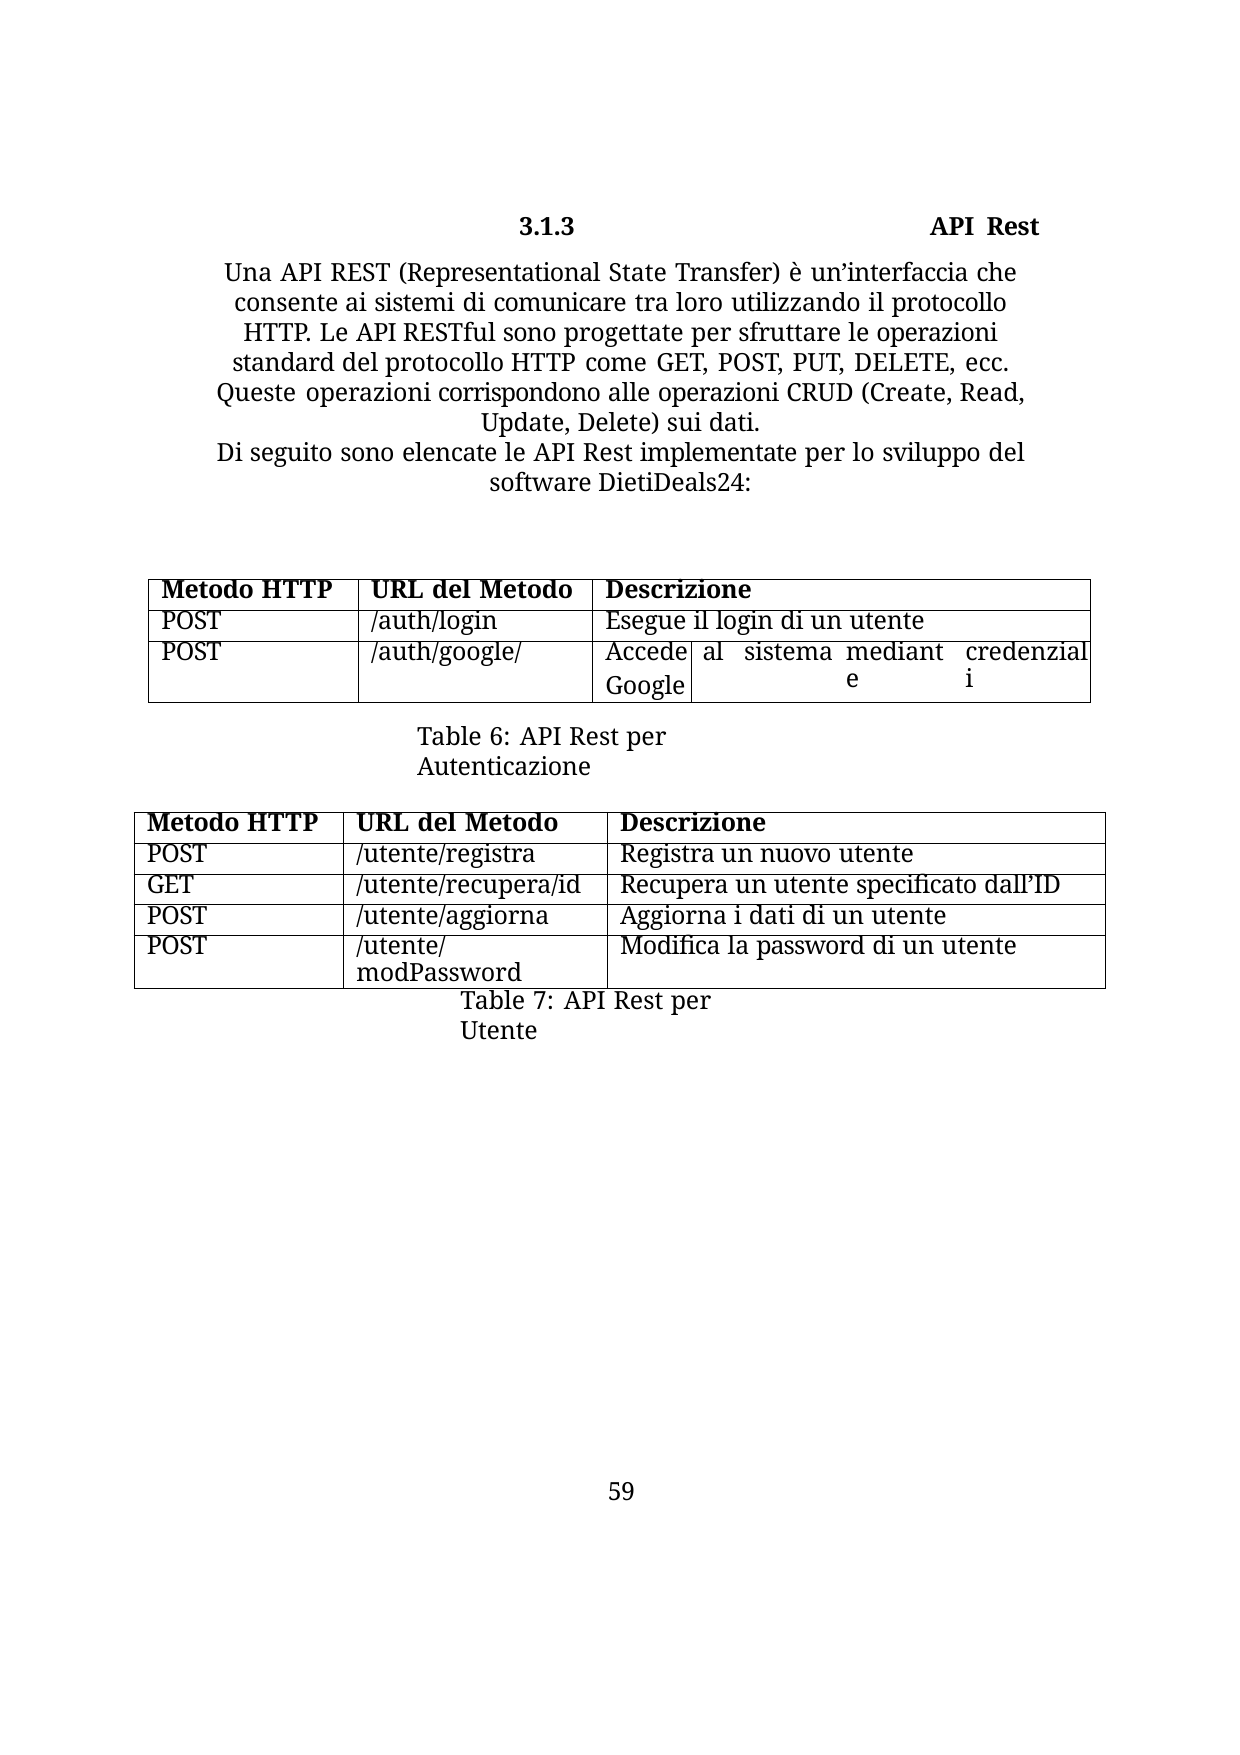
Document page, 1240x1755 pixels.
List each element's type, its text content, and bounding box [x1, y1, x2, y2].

table_cell Accede Google [593, 642, 691, 702]
table_cell /utente/recupera/id [344, 875, 607, 904]
table_cell /utente/modPassword [344, 936, 607, 988]
table_header URL del Metodo [359, 580, 592, 610]
table_cell POST [135, 936, 343, 988]
table_cell Modifica la password di un utente [608, 936, 1105, 988]
table_cell /utente/registra [344, 844, 607, 874]
table_cell Aggiorna i dati di un utente [608, 905, 1105, 935]
table_cell GET [135, 875, 343, 904]
table_cell Esegue il login di un utente [593, 611, 1090, 641]
text_box Table 6: API Rest per Autenticazione [415, 718, 826, 781]
text_box 3.1.3 API Rest Una API REST (Representational State Transfer) è un’interfaccia che consente ai sistemi di comunicare tra loro utilizzando il protocollo HTTP. Le API RESTful sono progettate per sfruttare le operazioni standard del protocollo HTTP come GET, POST, PUT, DELETE, ecc. Queste operazioni corrispondono alle operazioni CRUD (Create, Read, Update, Delete) sui dati. Di seguito sono elencate le API Rest implementate per lo sviluppo del software DietiDeals24: [194, 192, 1046, 497]
table_header Descrizione [608, 813, 1105, 843]
table_cell Registra un nuovo utente [608, 844, 1105, 874]
table_header Metodo HTTP [135, 813, 343, 843]
table_cell sistema [733, 642, 835, 702]
table_cell POST [149, 611, 358, 641]
table_cell POST [135, 844, 343, 874]
table_header Metodo HTTP [149, 580, 358, 610]
table_cell /auth/google/ [359, 642, 592, 702]
table_header URL del Metodo [344, 813, 607, 843]
table_cell /utente/aggiorna [344, 905, 607, 935]
slide_number 30 [601, 1474, 641, 1755]
table_cell Recupera un utente specificato dall’ID [608, 875, 1105, 904]
table_cell /auth/login [359, 611, 592, 641]
text_box Table 7: API Rest per Utente [458, 982, 782, 1045]
table_cell POST [149, 642, 358, 702]
table_cell POST [135, 905, 343, 935]
table_cell al [692, 642, 733, 702]
table_header Descrizione [593, 580, 1090, 610]
table_cell mediante [835, 642, 954, 702]
table_cell credenziali [954, 642, 1090, 702]
